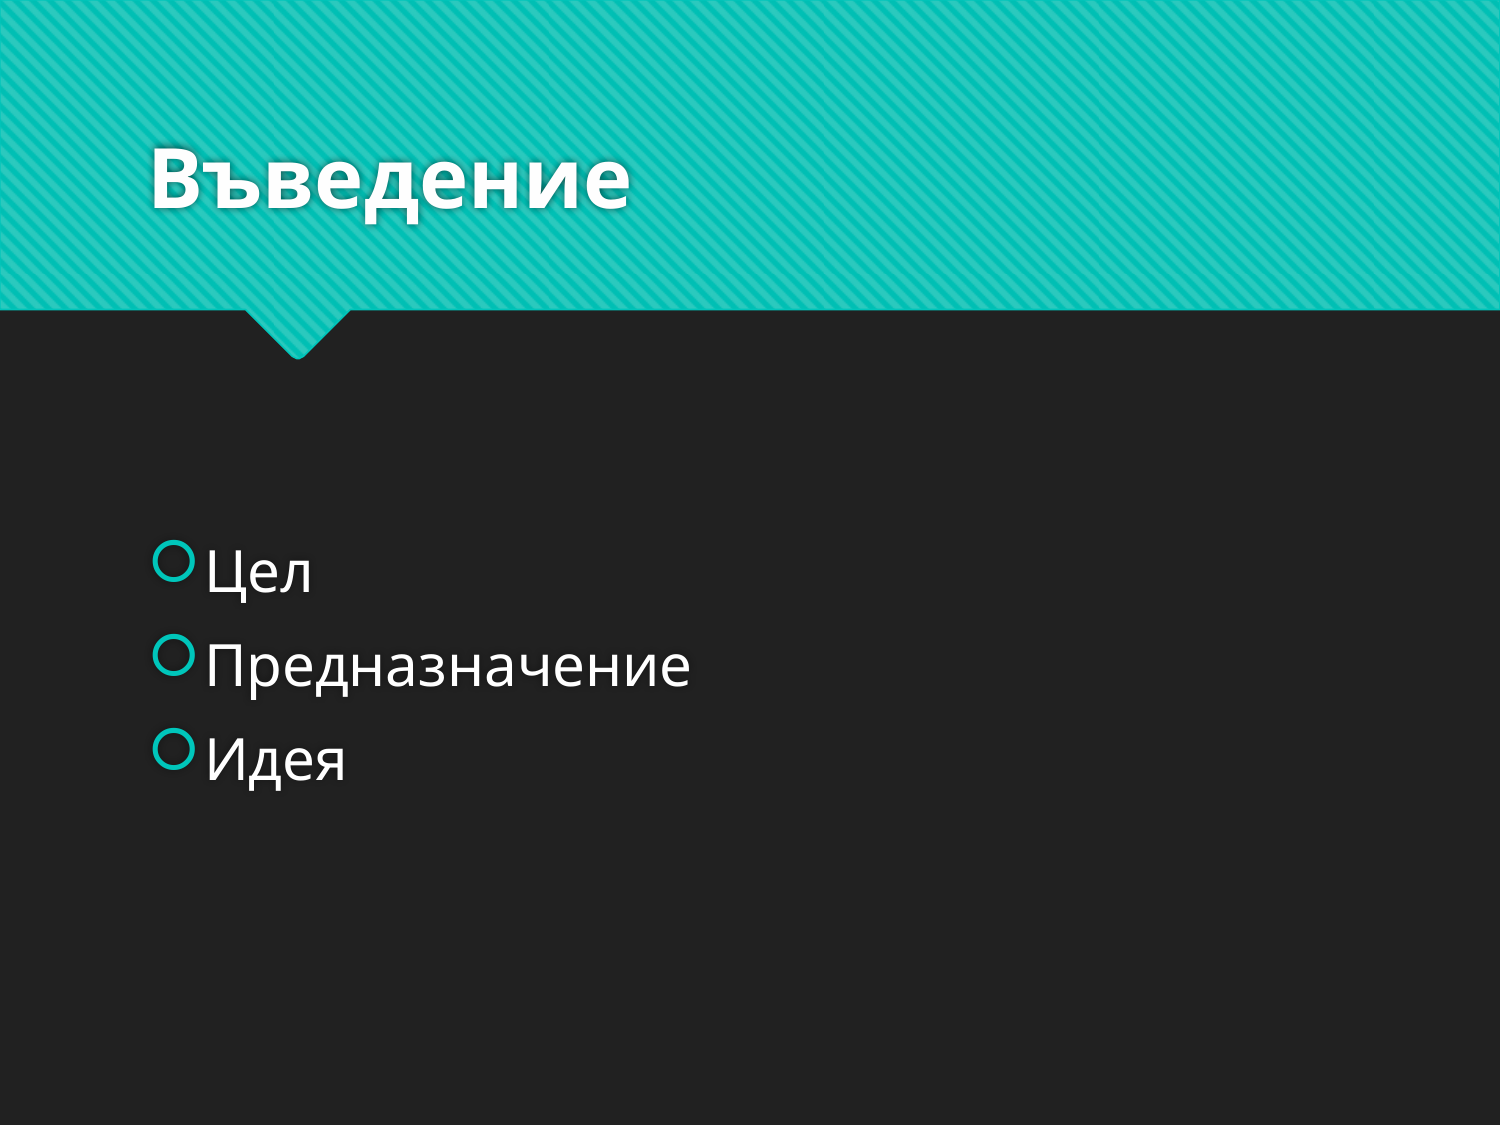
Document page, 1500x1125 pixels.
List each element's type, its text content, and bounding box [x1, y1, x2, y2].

list Цел Предназначение Идея [132, 364, 1368, 962]
title Въведение [132, 73, 1368, 233]
